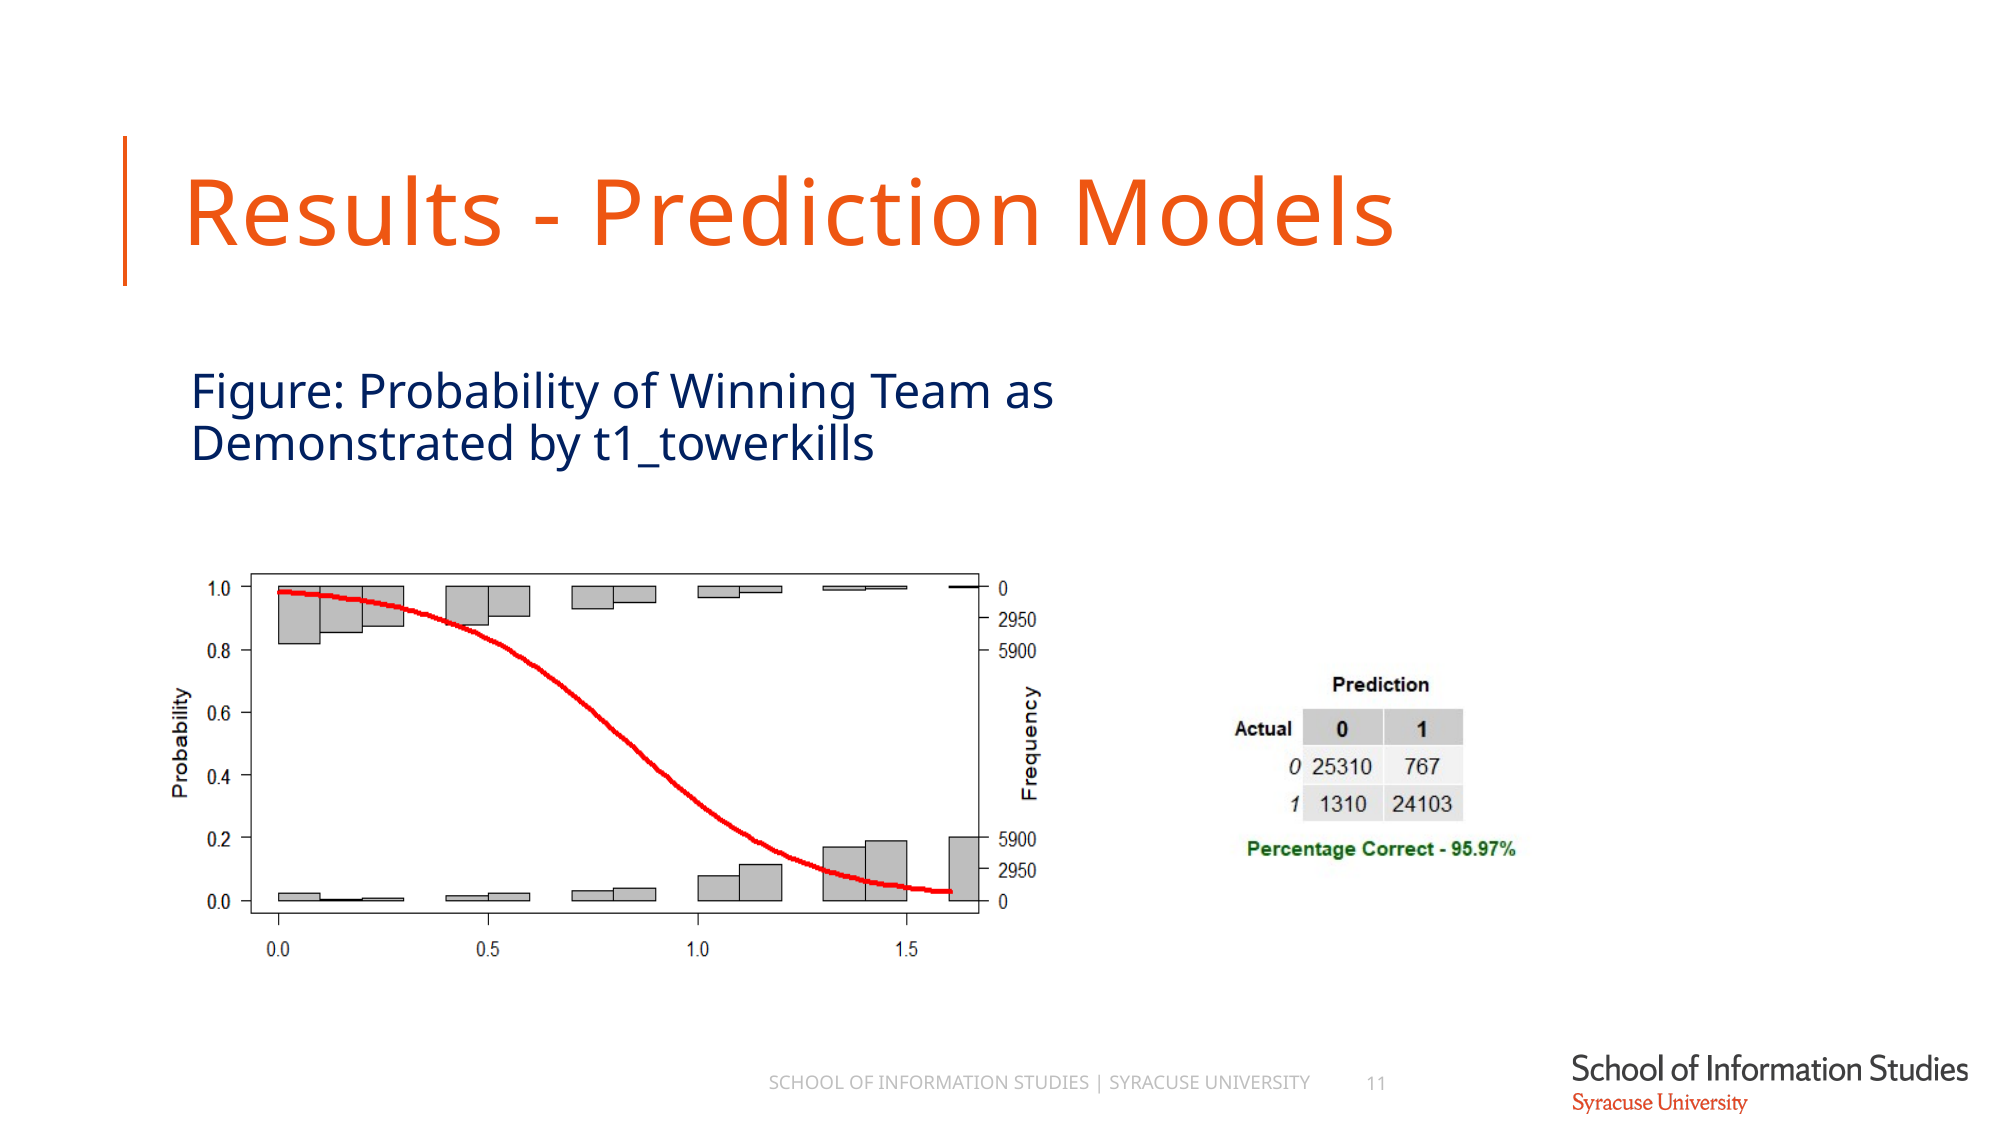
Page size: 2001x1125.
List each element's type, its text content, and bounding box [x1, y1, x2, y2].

picture [1167, 621, 1578, 937]
title Results - Prediction Models [168, 96, 1763, 342]
picture [167, 476, 1063, 1036]
slide_number 11 [1351, 1062, 1556, 1108]
list Figure: Probability of Winning Team as Demonstrated by t1_towerkills [168, 351, 1277, 487]
footer School of Information Studies | Syracuse University [584, 1061, 1325, 1107]
